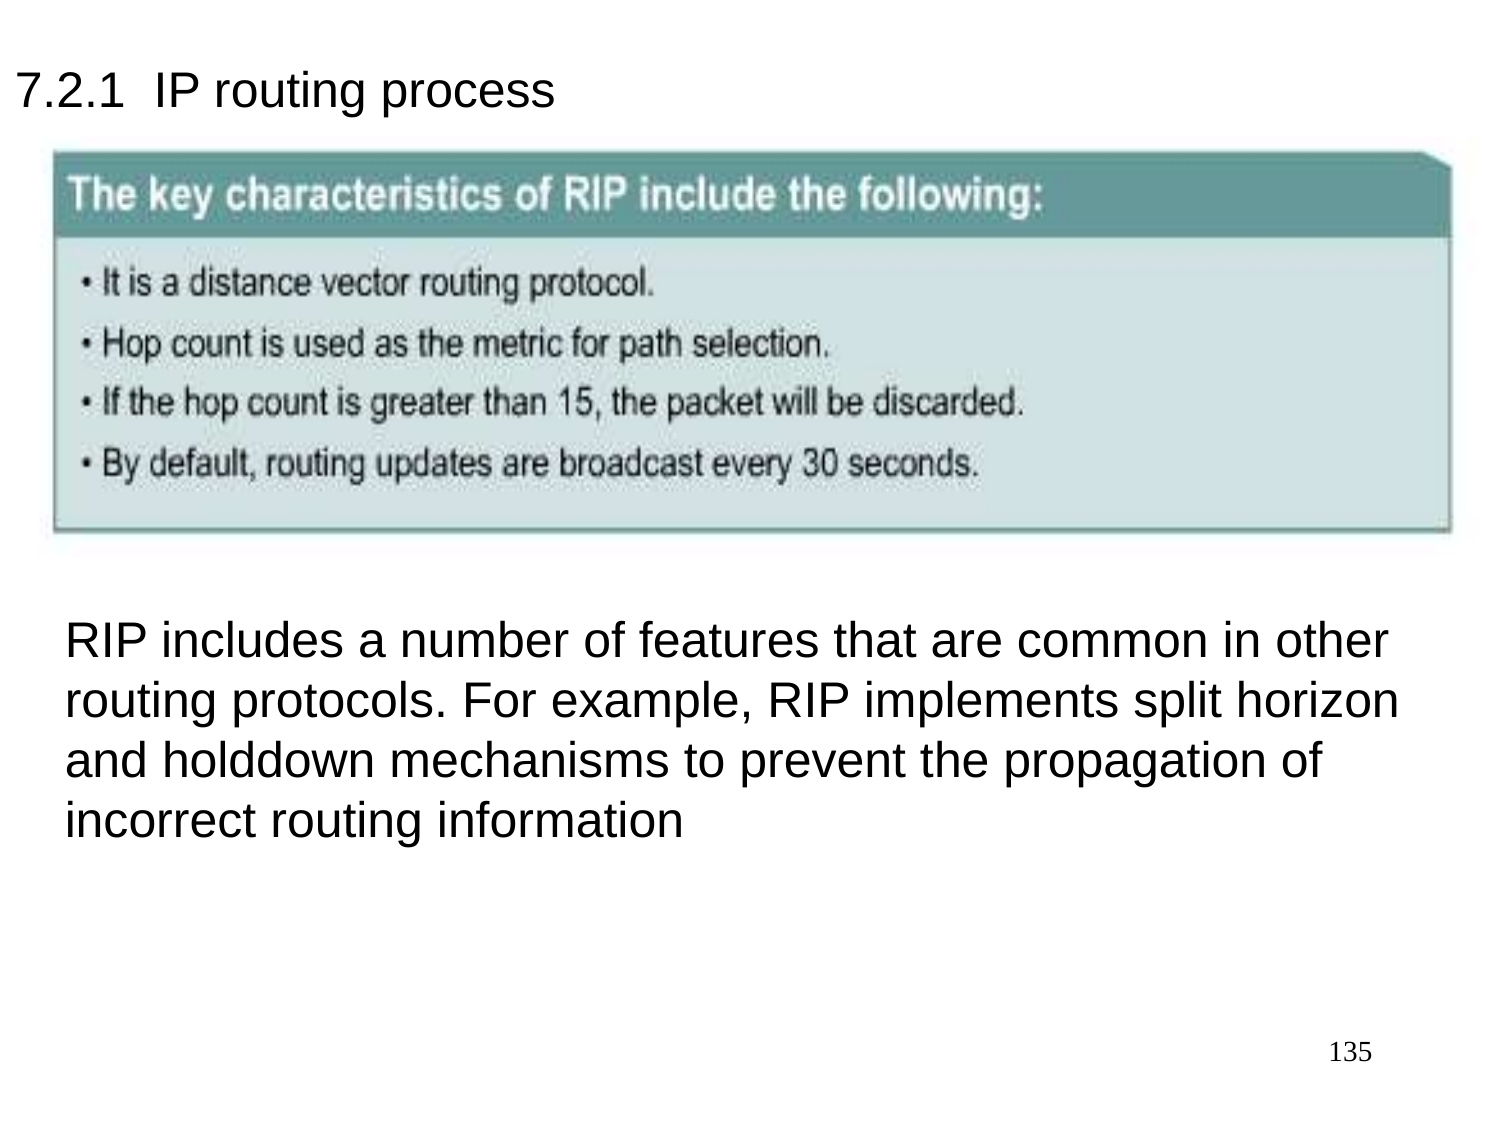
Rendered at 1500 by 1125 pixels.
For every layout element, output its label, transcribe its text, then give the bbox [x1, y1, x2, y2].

picture [0, 137, 1500, 558]
text_box 7.2.1 IP routing process [0, 49, 588, 125]
text_box RIP includes a number of features that are common in other routing protocols. For example, RIP implements split horizon and holddown mechanisms to prevent the propagation of incorrect routing information [50, 599, 1425, 855]
slide_number 135 [1074, 1024, 1388, 1101]
